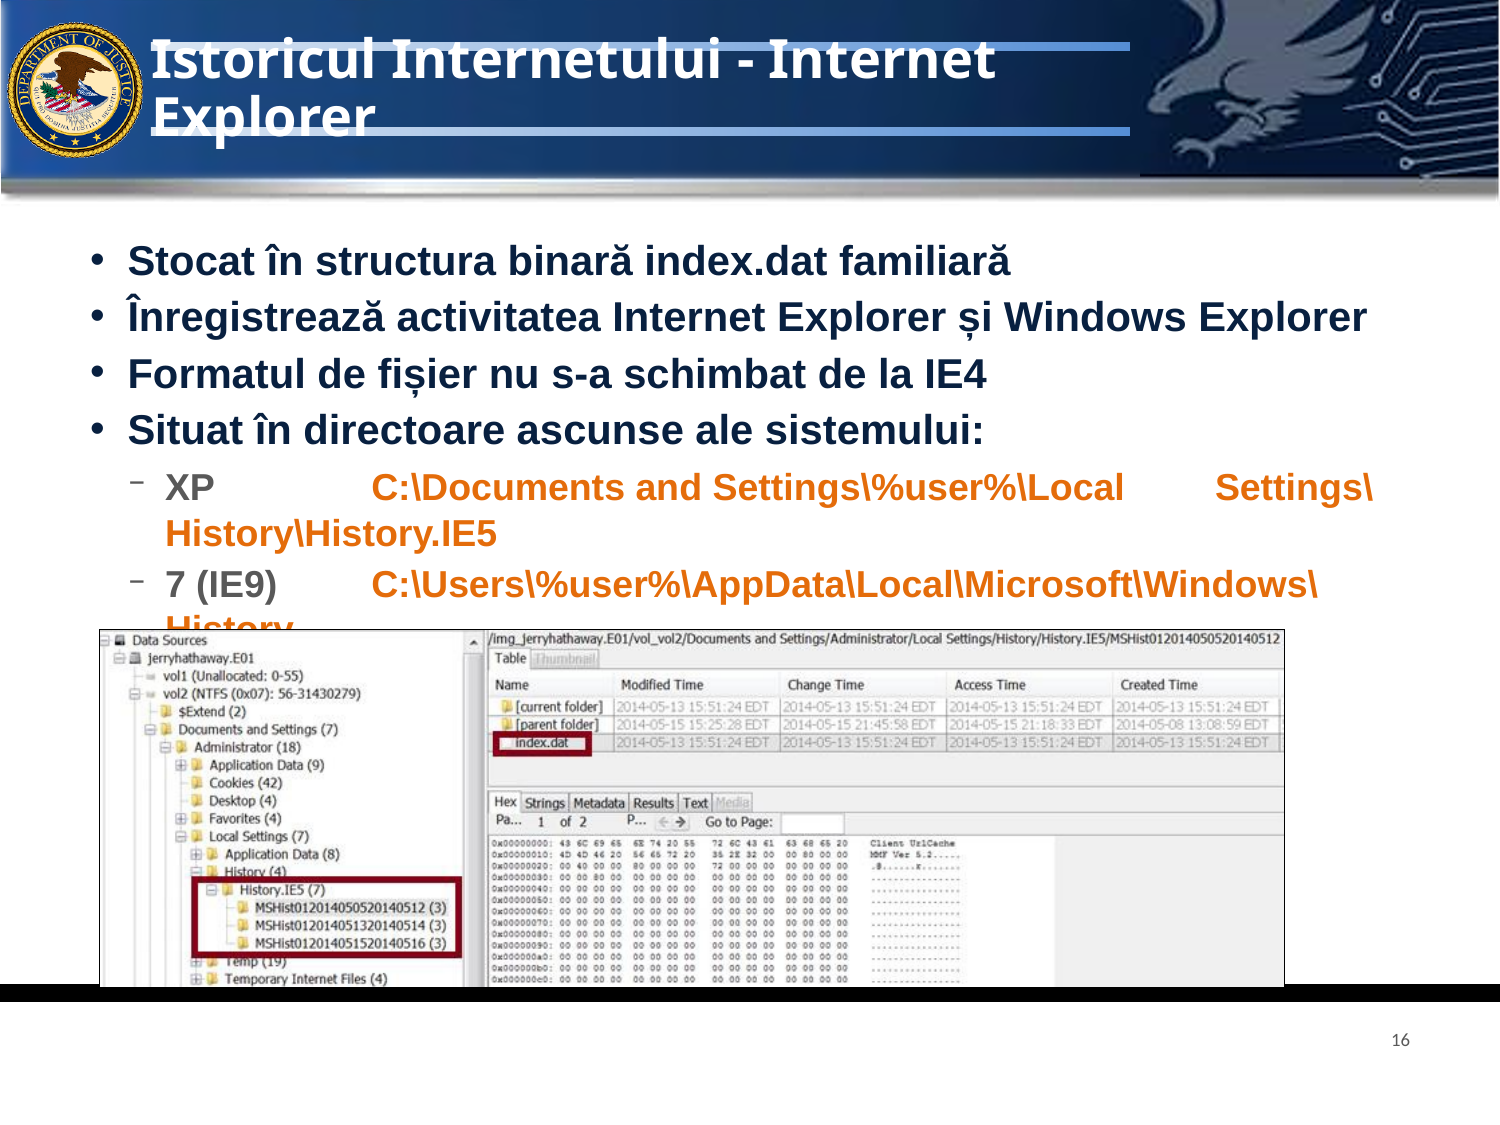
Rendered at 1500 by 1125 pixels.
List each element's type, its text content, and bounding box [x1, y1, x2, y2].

picture [0, 0, 1500, 209]
title Istoricul Internetului - Internet Explorer [150, 52, 1131, 128]
list Stocat în structura binară index.dat familiară Înregistrează activitatea Internet Explorer și Windows Explorer Formatul de fișier nu s-a schimbat de la IE4 Situat în directoare ascunse ale sistemului: XP C:\Documents and Settings\%user%\Local Settings\History\History.IE5 7 (IE9) C:\Users\%user%\AppData\Local\Microsoft\Windows\History [75, 226, 1425, 962]
text_box [99, 629, 1285, 988]
slide_number 16 [1087, 1023, 1425, 1054]
